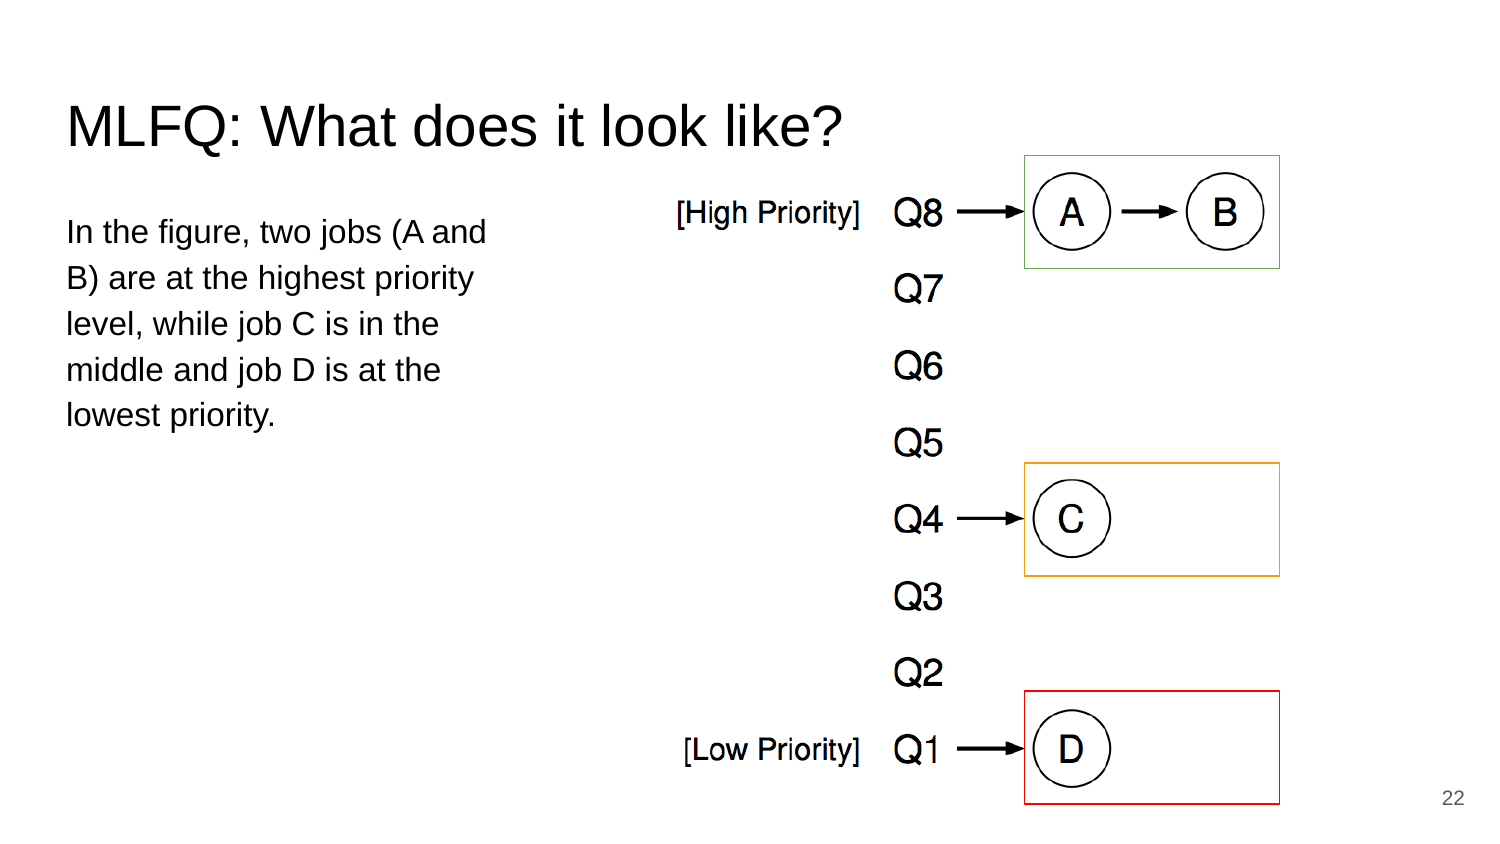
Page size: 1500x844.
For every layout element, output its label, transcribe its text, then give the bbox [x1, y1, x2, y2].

slide_number 22 [1389, 764, 1480, 830]
text_box [1024, 155, 1280, 165]
list In the figure, two jobs (A and B) are at the highest priority level, while job C is in the middle and job D is at the lowest priority. [51, 189, 546, 794]
title MLFQ: What does it look like? [51, 72, 1449, 167]
picture [659, 166, 1289, 794]
